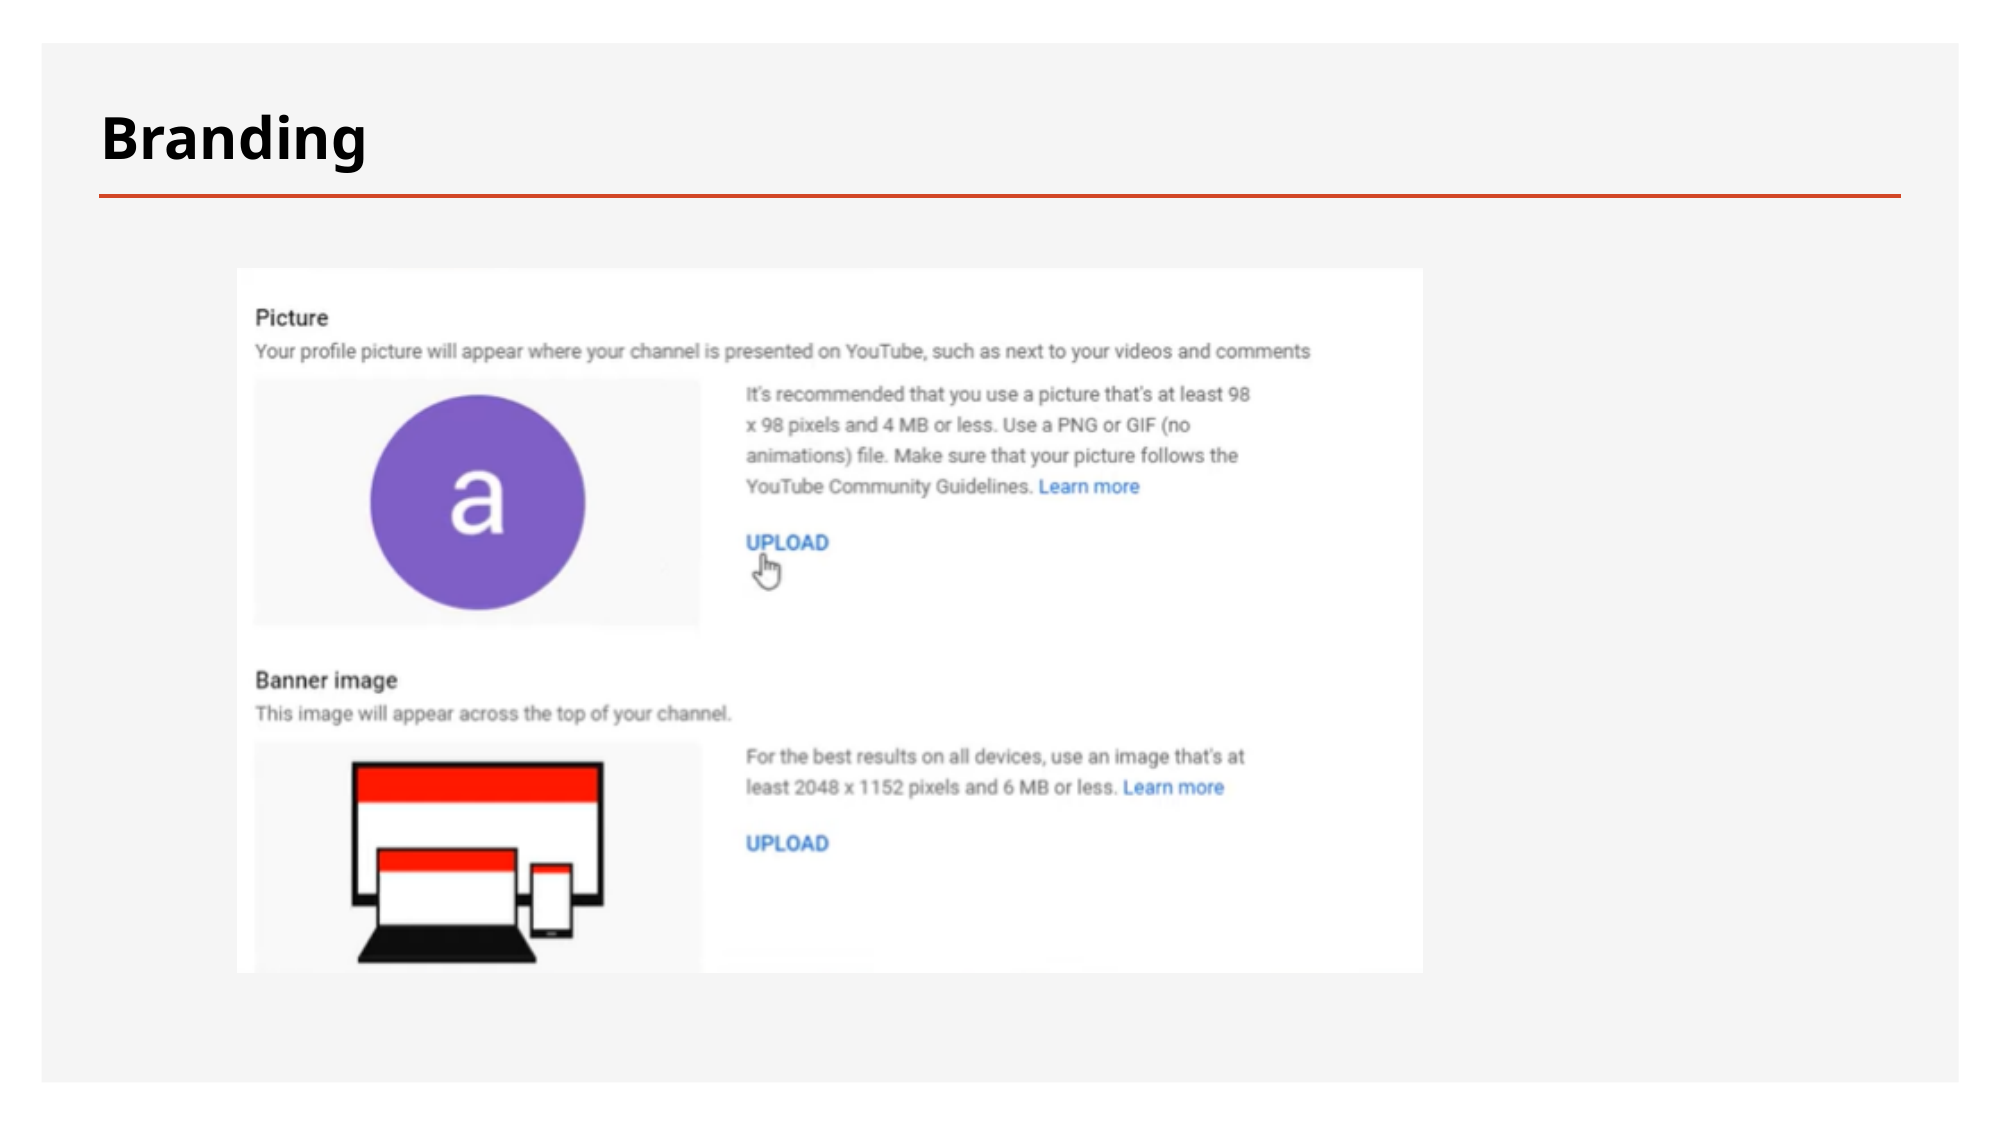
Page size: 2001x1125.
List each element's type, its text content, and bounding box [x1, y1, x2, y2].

picture [237, 268, 1423, 973]
title Branding [85, 73, 1214, 179]
